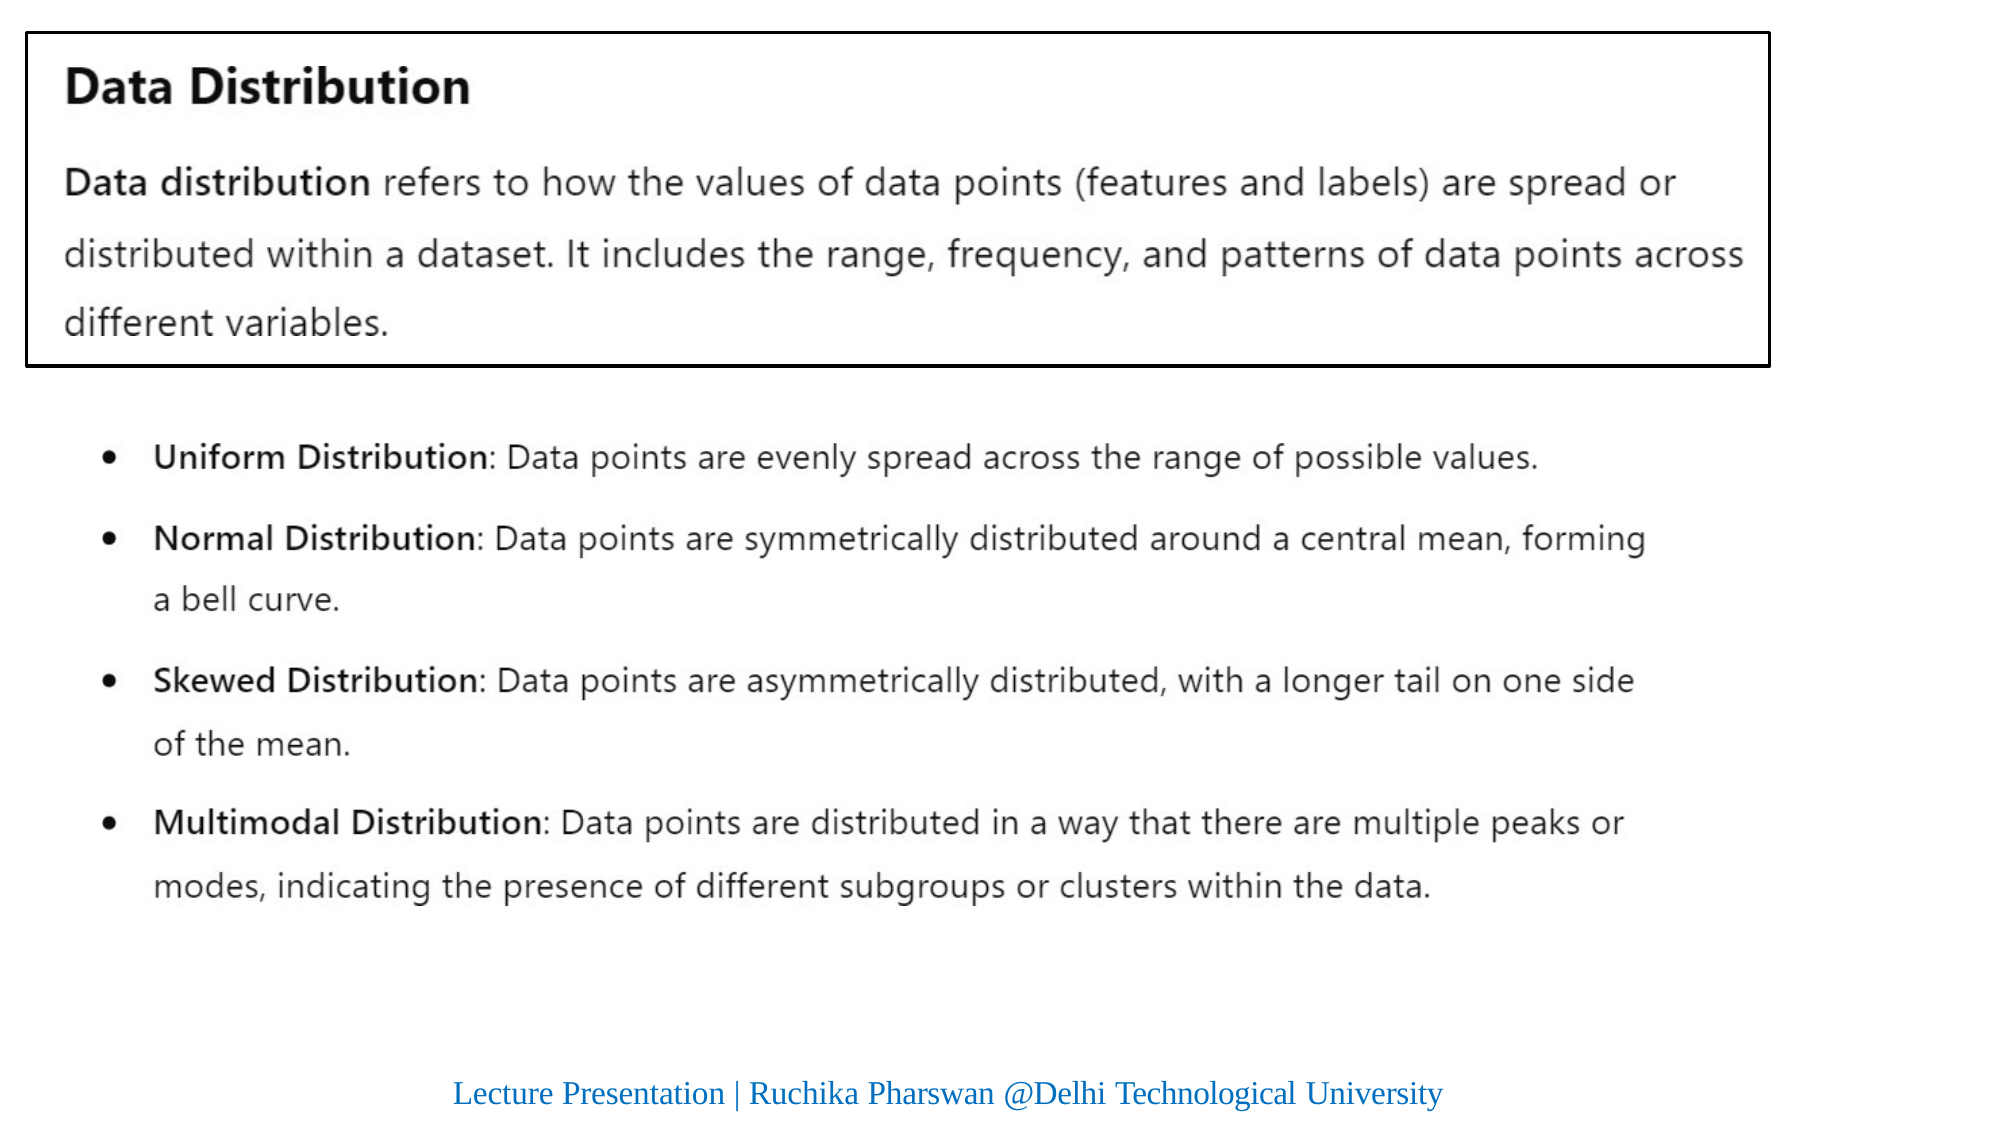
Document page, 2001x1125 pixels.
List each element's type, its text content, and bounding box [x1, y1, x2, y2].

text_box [24, 30, 1772, 369]
picture [101, 442, 1645, 906]
text_box Lecture Presentation | Ruchika Pharswan @Delhi Technological University [450, 1073, 1450, 1112]
